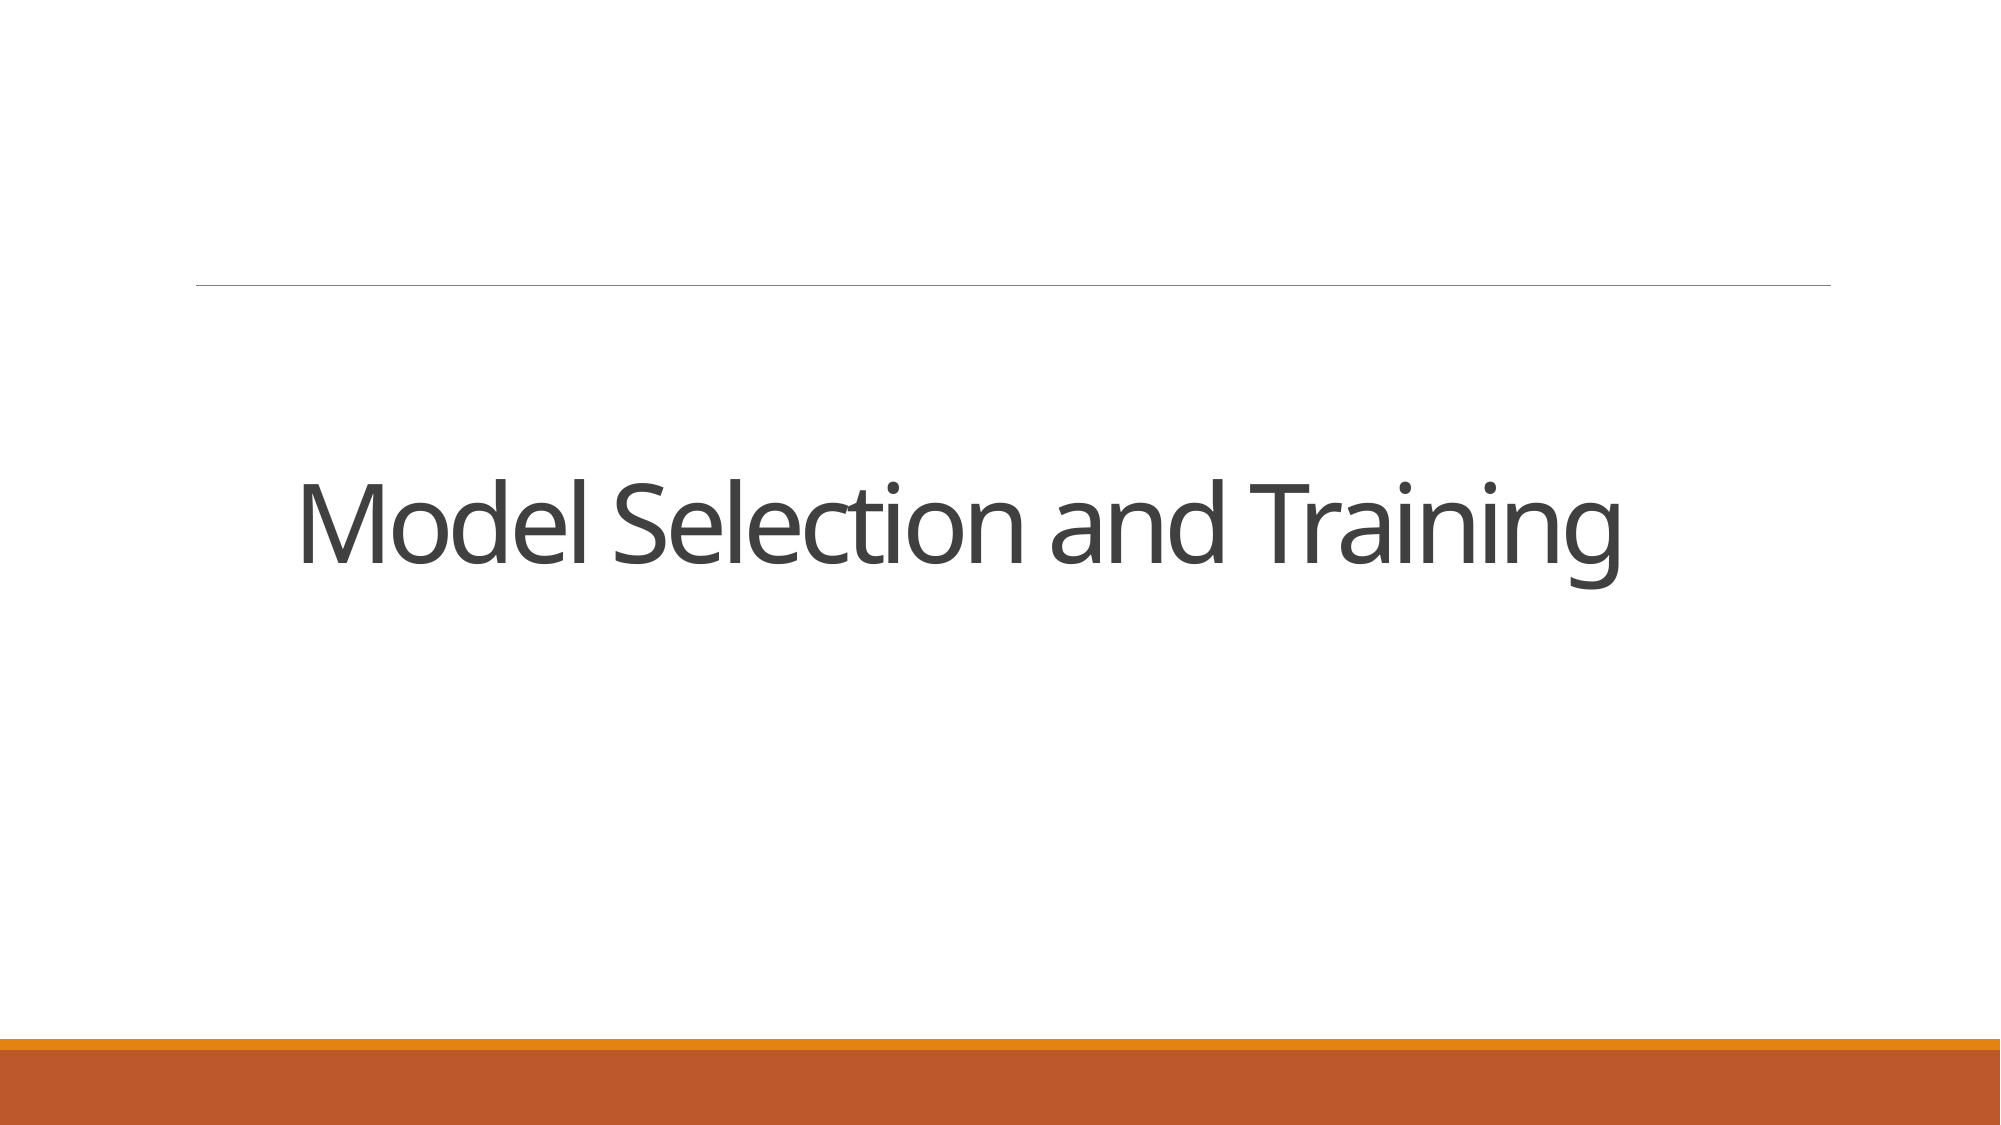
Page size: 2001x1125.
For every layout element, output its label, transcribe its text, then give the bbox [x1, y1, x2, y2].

title Model Selection and Training [107, 449, 2000, 594]
